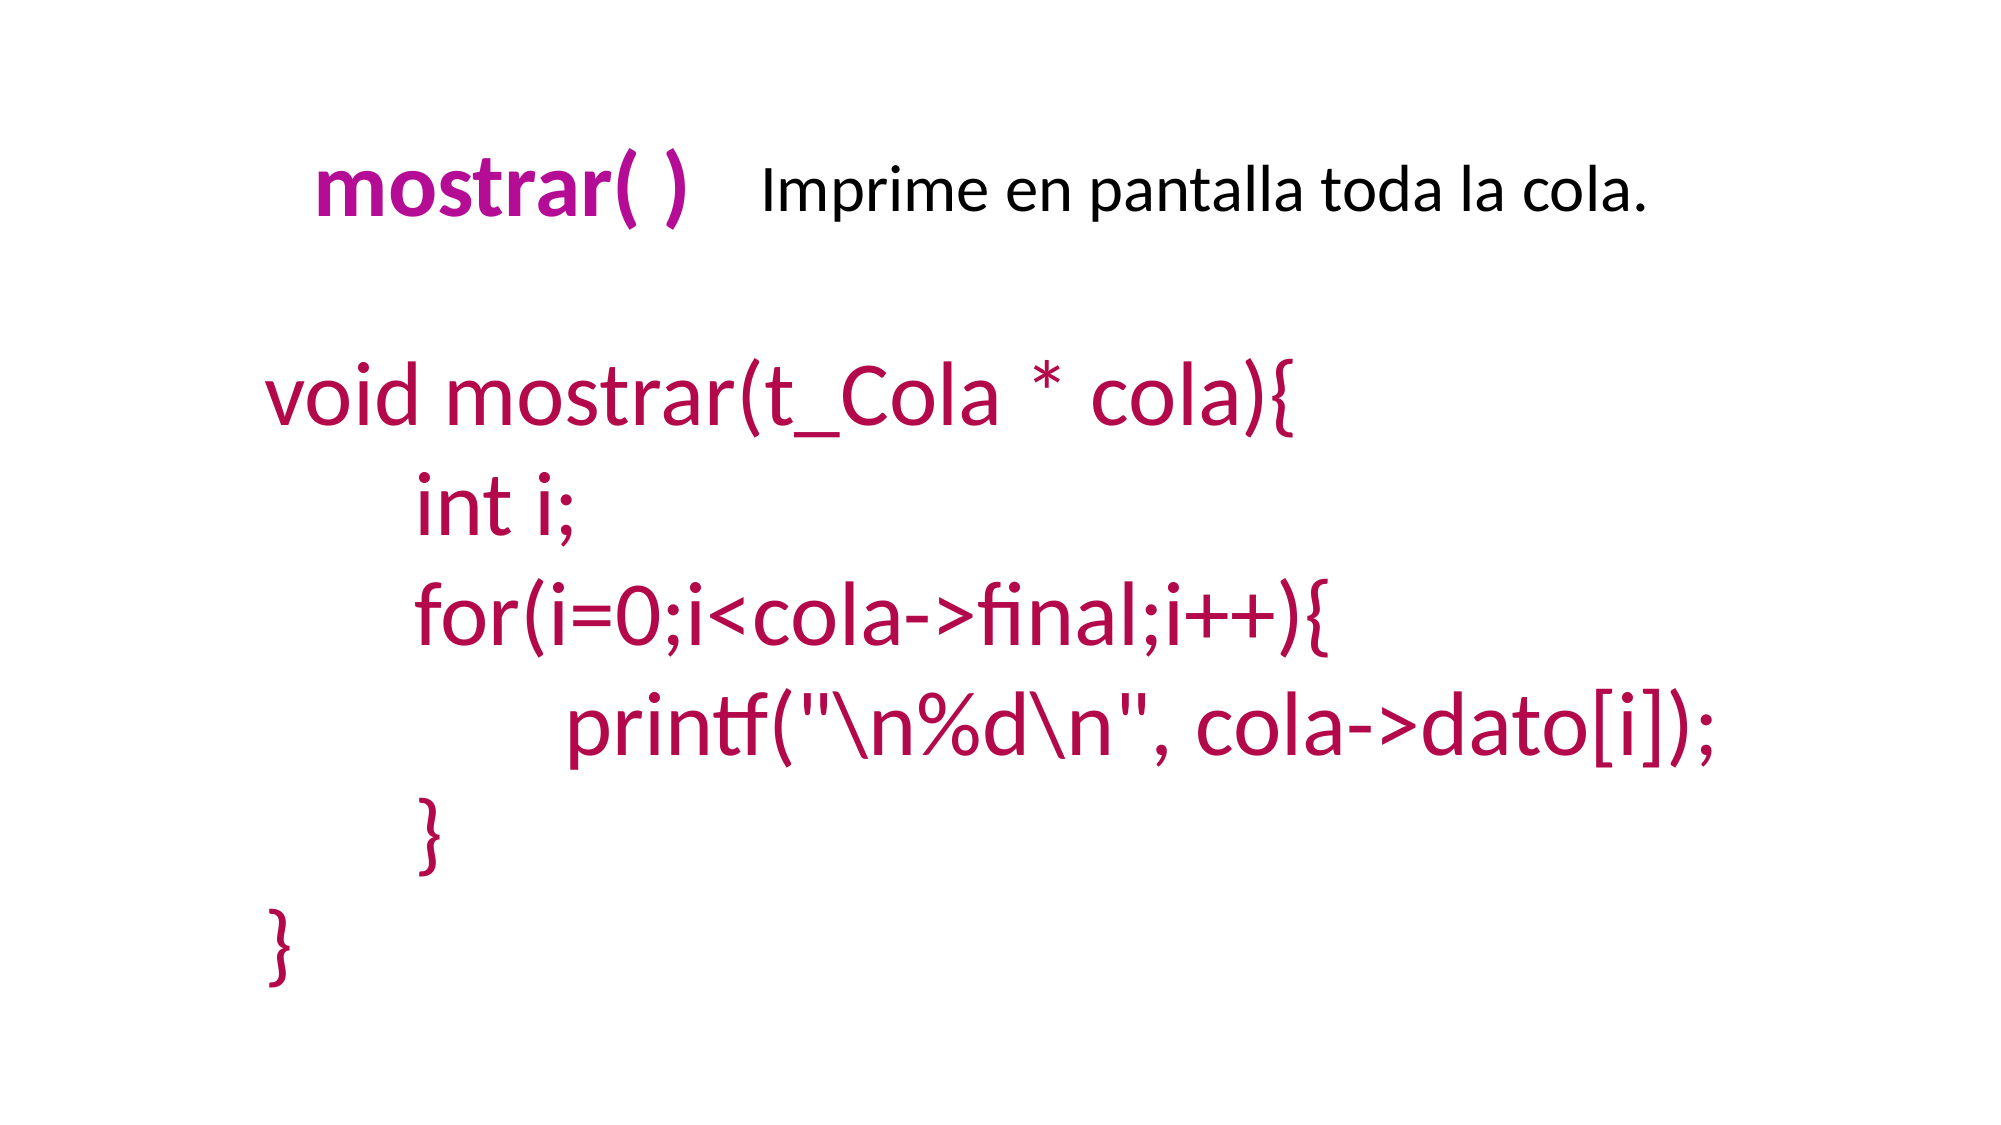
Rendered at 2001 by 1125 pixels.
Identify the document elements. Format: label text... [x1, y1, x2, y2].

text_box Imprime en pantalla toda la cola. [745, 137, 1674, 232]
text_box void mostrar(t_Cola * cola){ int i; for(i=0;i<cola->final;i++){ printf("\n%d\n", cola->dato[i]); } } [249, 326, 1751, 1001]
text_box mostrar( ) [259, 117, 746, 242]
